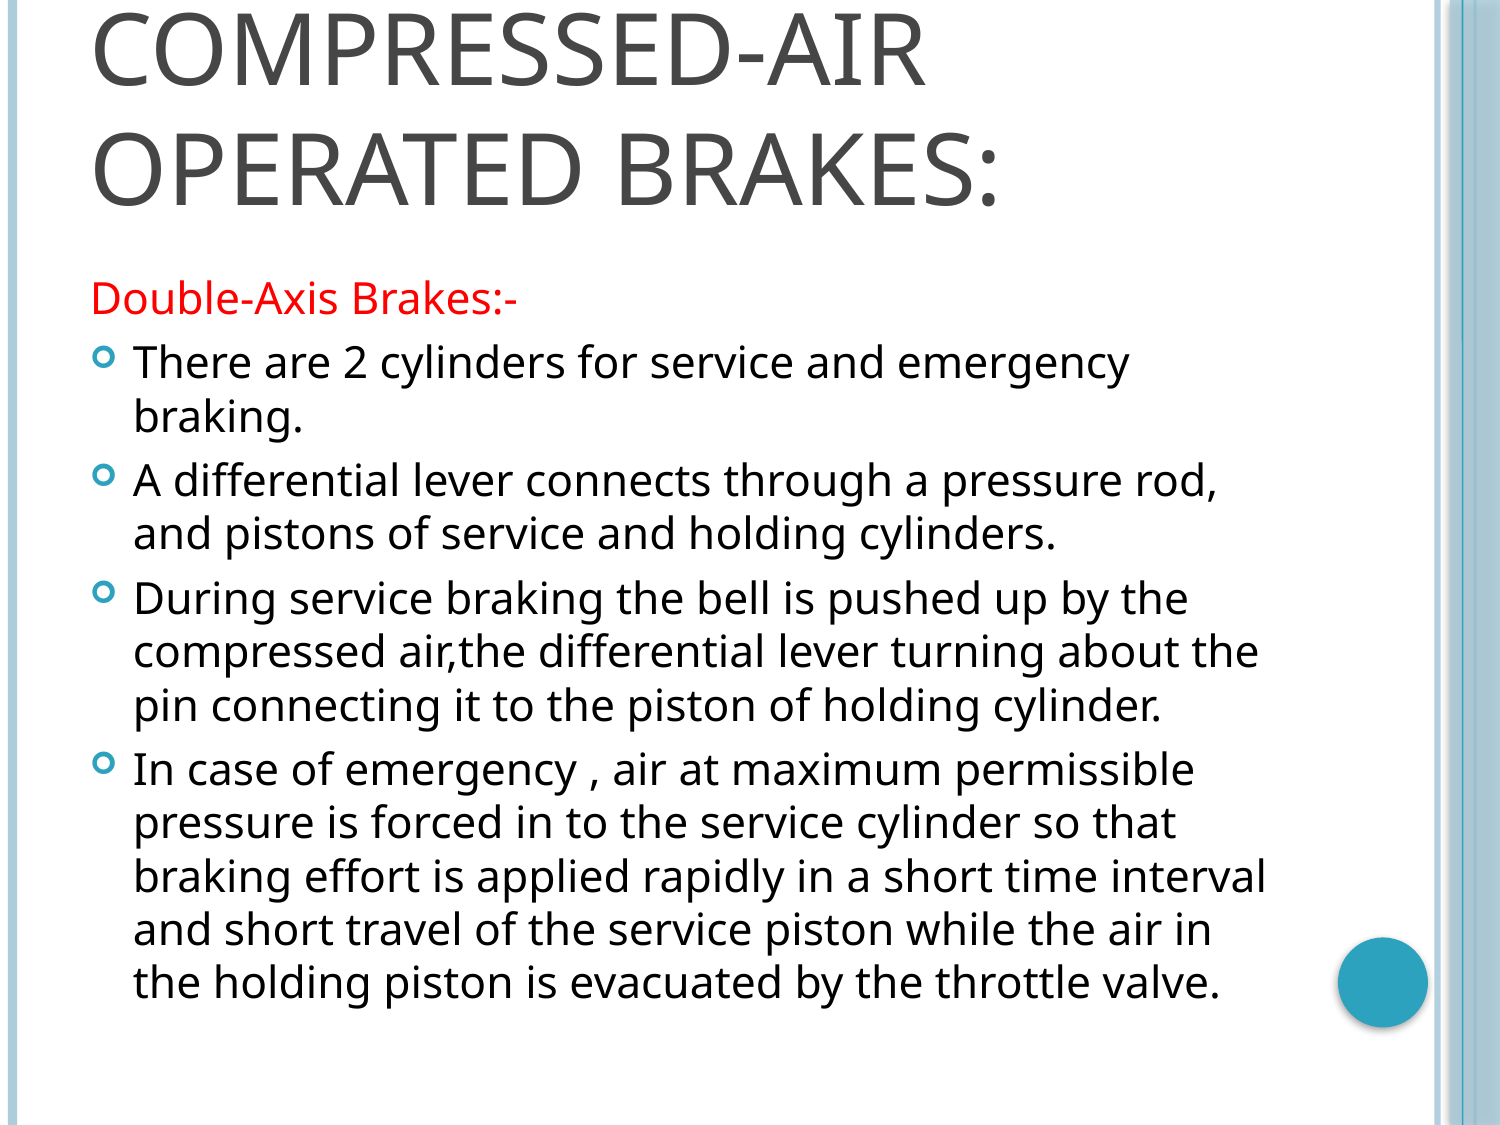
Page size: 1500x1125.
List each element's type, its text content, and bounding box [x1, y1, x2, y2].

title COMPRESSED-AIR OPERATED BRAKES: [75, 45, 1300, 233]
list Double-Axis Brakes:- There are 2 cylinders for service and emergency braking. A differential lever connects through a pressure rod, and pistons of service and holding cylinders. During service braking the bell is pushed up by the compressed air,the differential lever turning about the pin connecting it to the piston of holding cylinder. In case of emergency , air at maximum permissible pressure is forced in to the service cylinder so that braking effort is applied rapidly in a short time interval and short travel of the service piston while the air in the holding piston is evacuated by the throttle valve. [75, 262, 1300, 1062]
